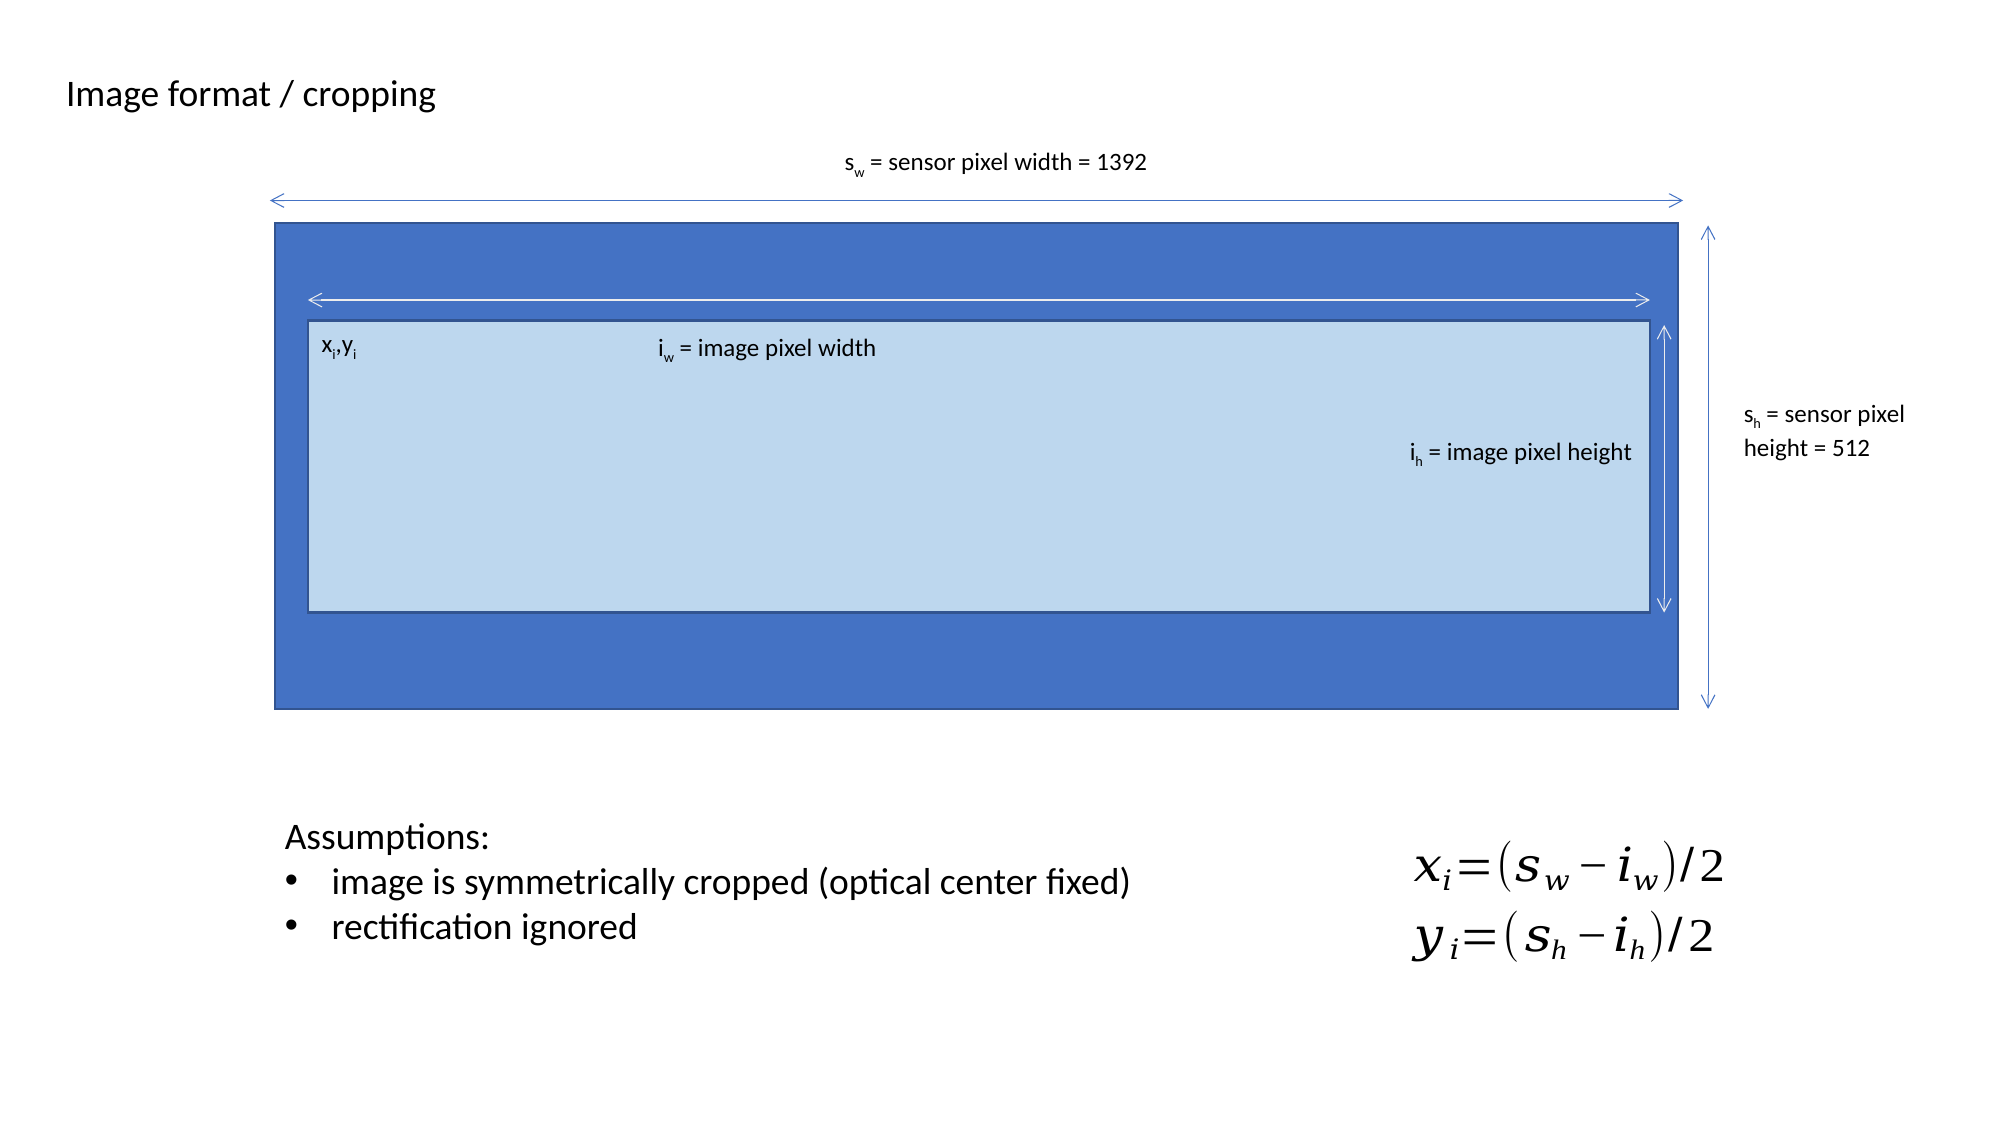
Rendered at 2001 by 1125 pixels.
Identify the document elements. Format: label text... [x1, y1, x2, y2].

text_box iw = image pixel width [643, 324, 892, 374]
text_box [307, 319, 1651, 614]
text_box ih = image pixel height [1394, 427, 1648, 477]
text_box sh = sensor pixel height = 512 [1728, 390, 1927, 469]
text_box Image format / cropping [51, 61, 452, 122]
text_box sw = sensor pixel width = 1392 [829, 138, 1164, 188]
text_box Assumptions: image is symmetrically cropped (optical center fixed) rectification ignored [270, 804, 1222, 955]
text_box [274, 222, 1679, 710]
text_box xi,yi [306, 320, 394, 370]
